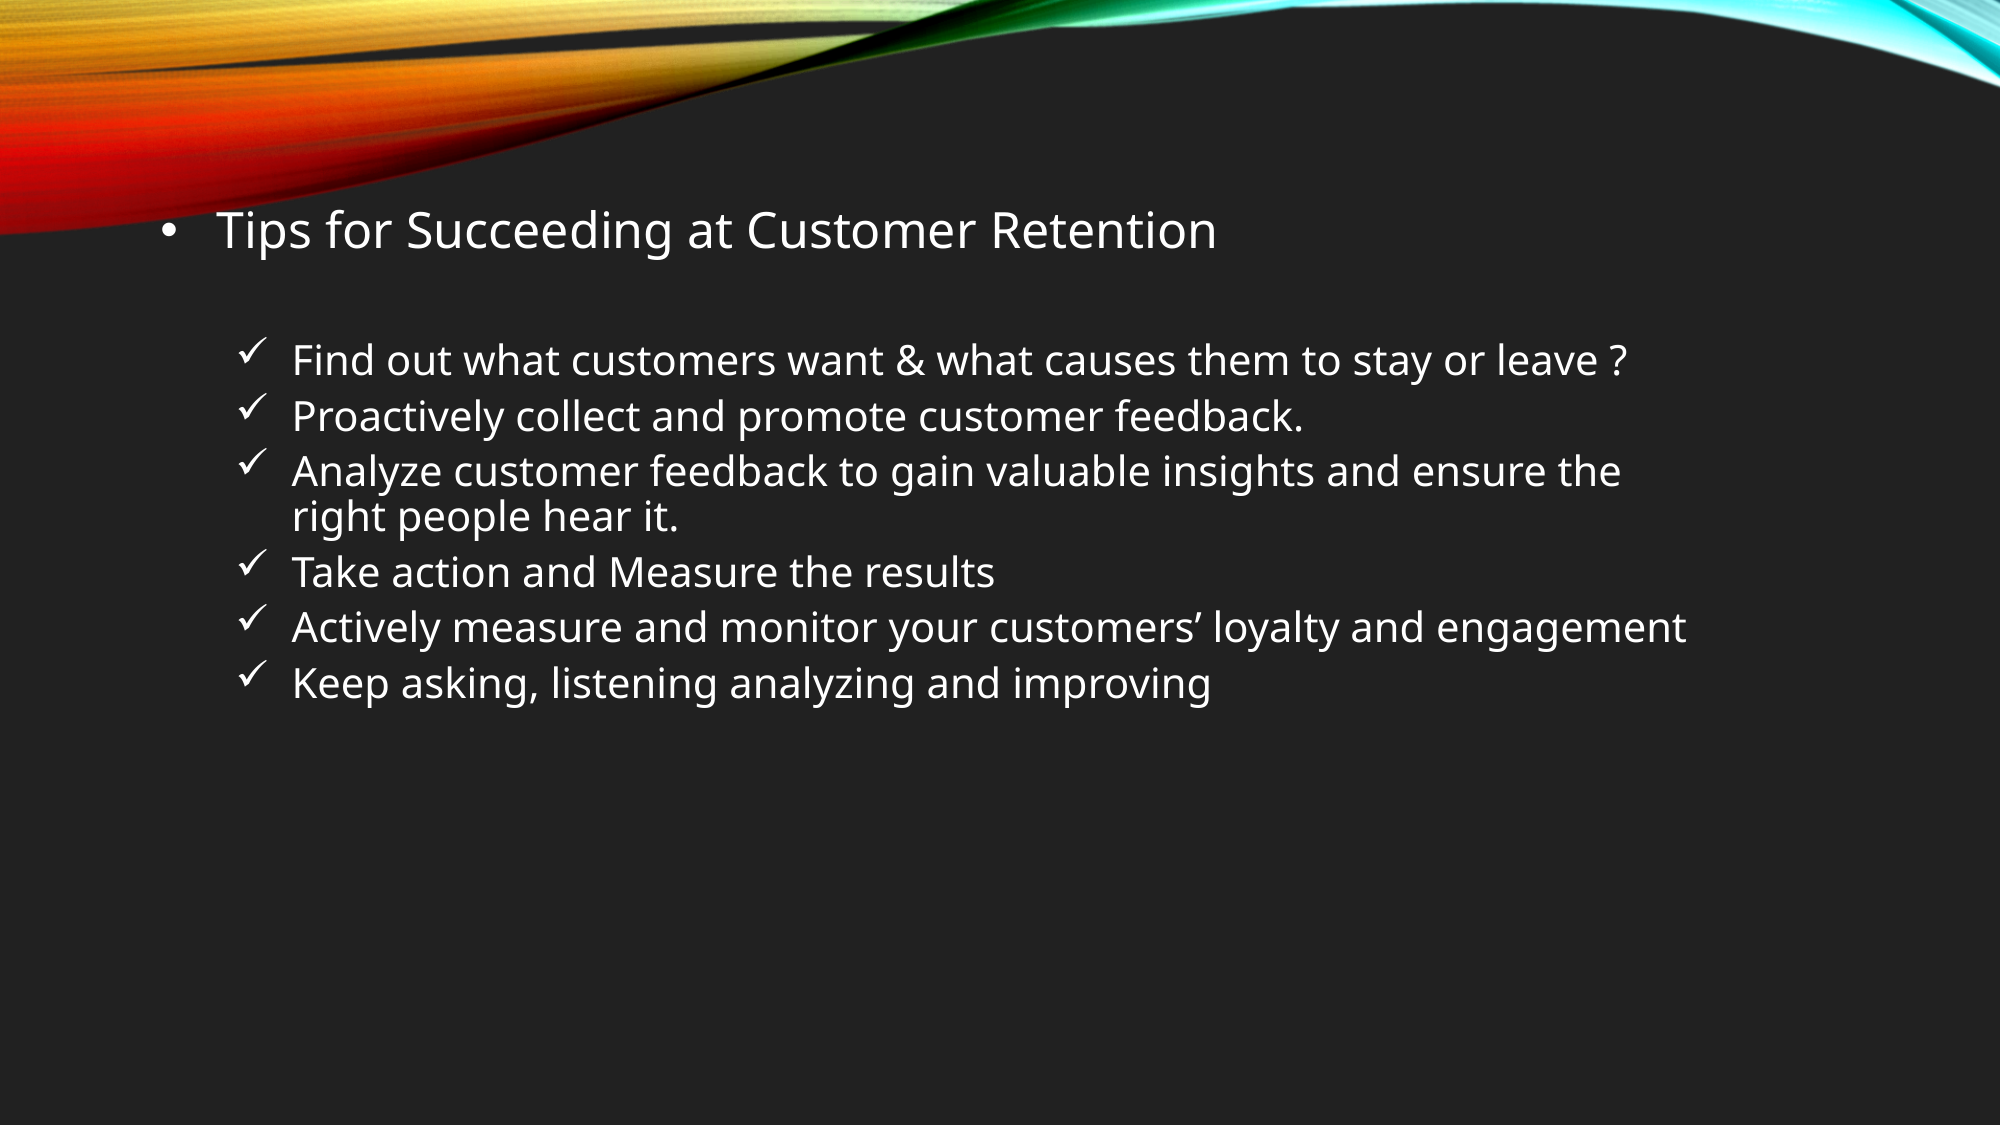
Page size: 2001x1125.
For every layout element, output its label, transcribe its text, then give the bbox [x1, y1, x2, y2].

list Tips for Succeeding at Customer Retention Find out what customers want & what causes them to stay or leave ? Proactively collect and promote customer feedback. Analyze customer feedback to gain valuable insights and ensure the right people hear it. Take action and Measure the results Actively measure and monitor your customers’ loyalty and engagement Keep asking, listening analyzing and improving [145, 197, 1709, 1006]
picture [0, 0, 2000, 237]
